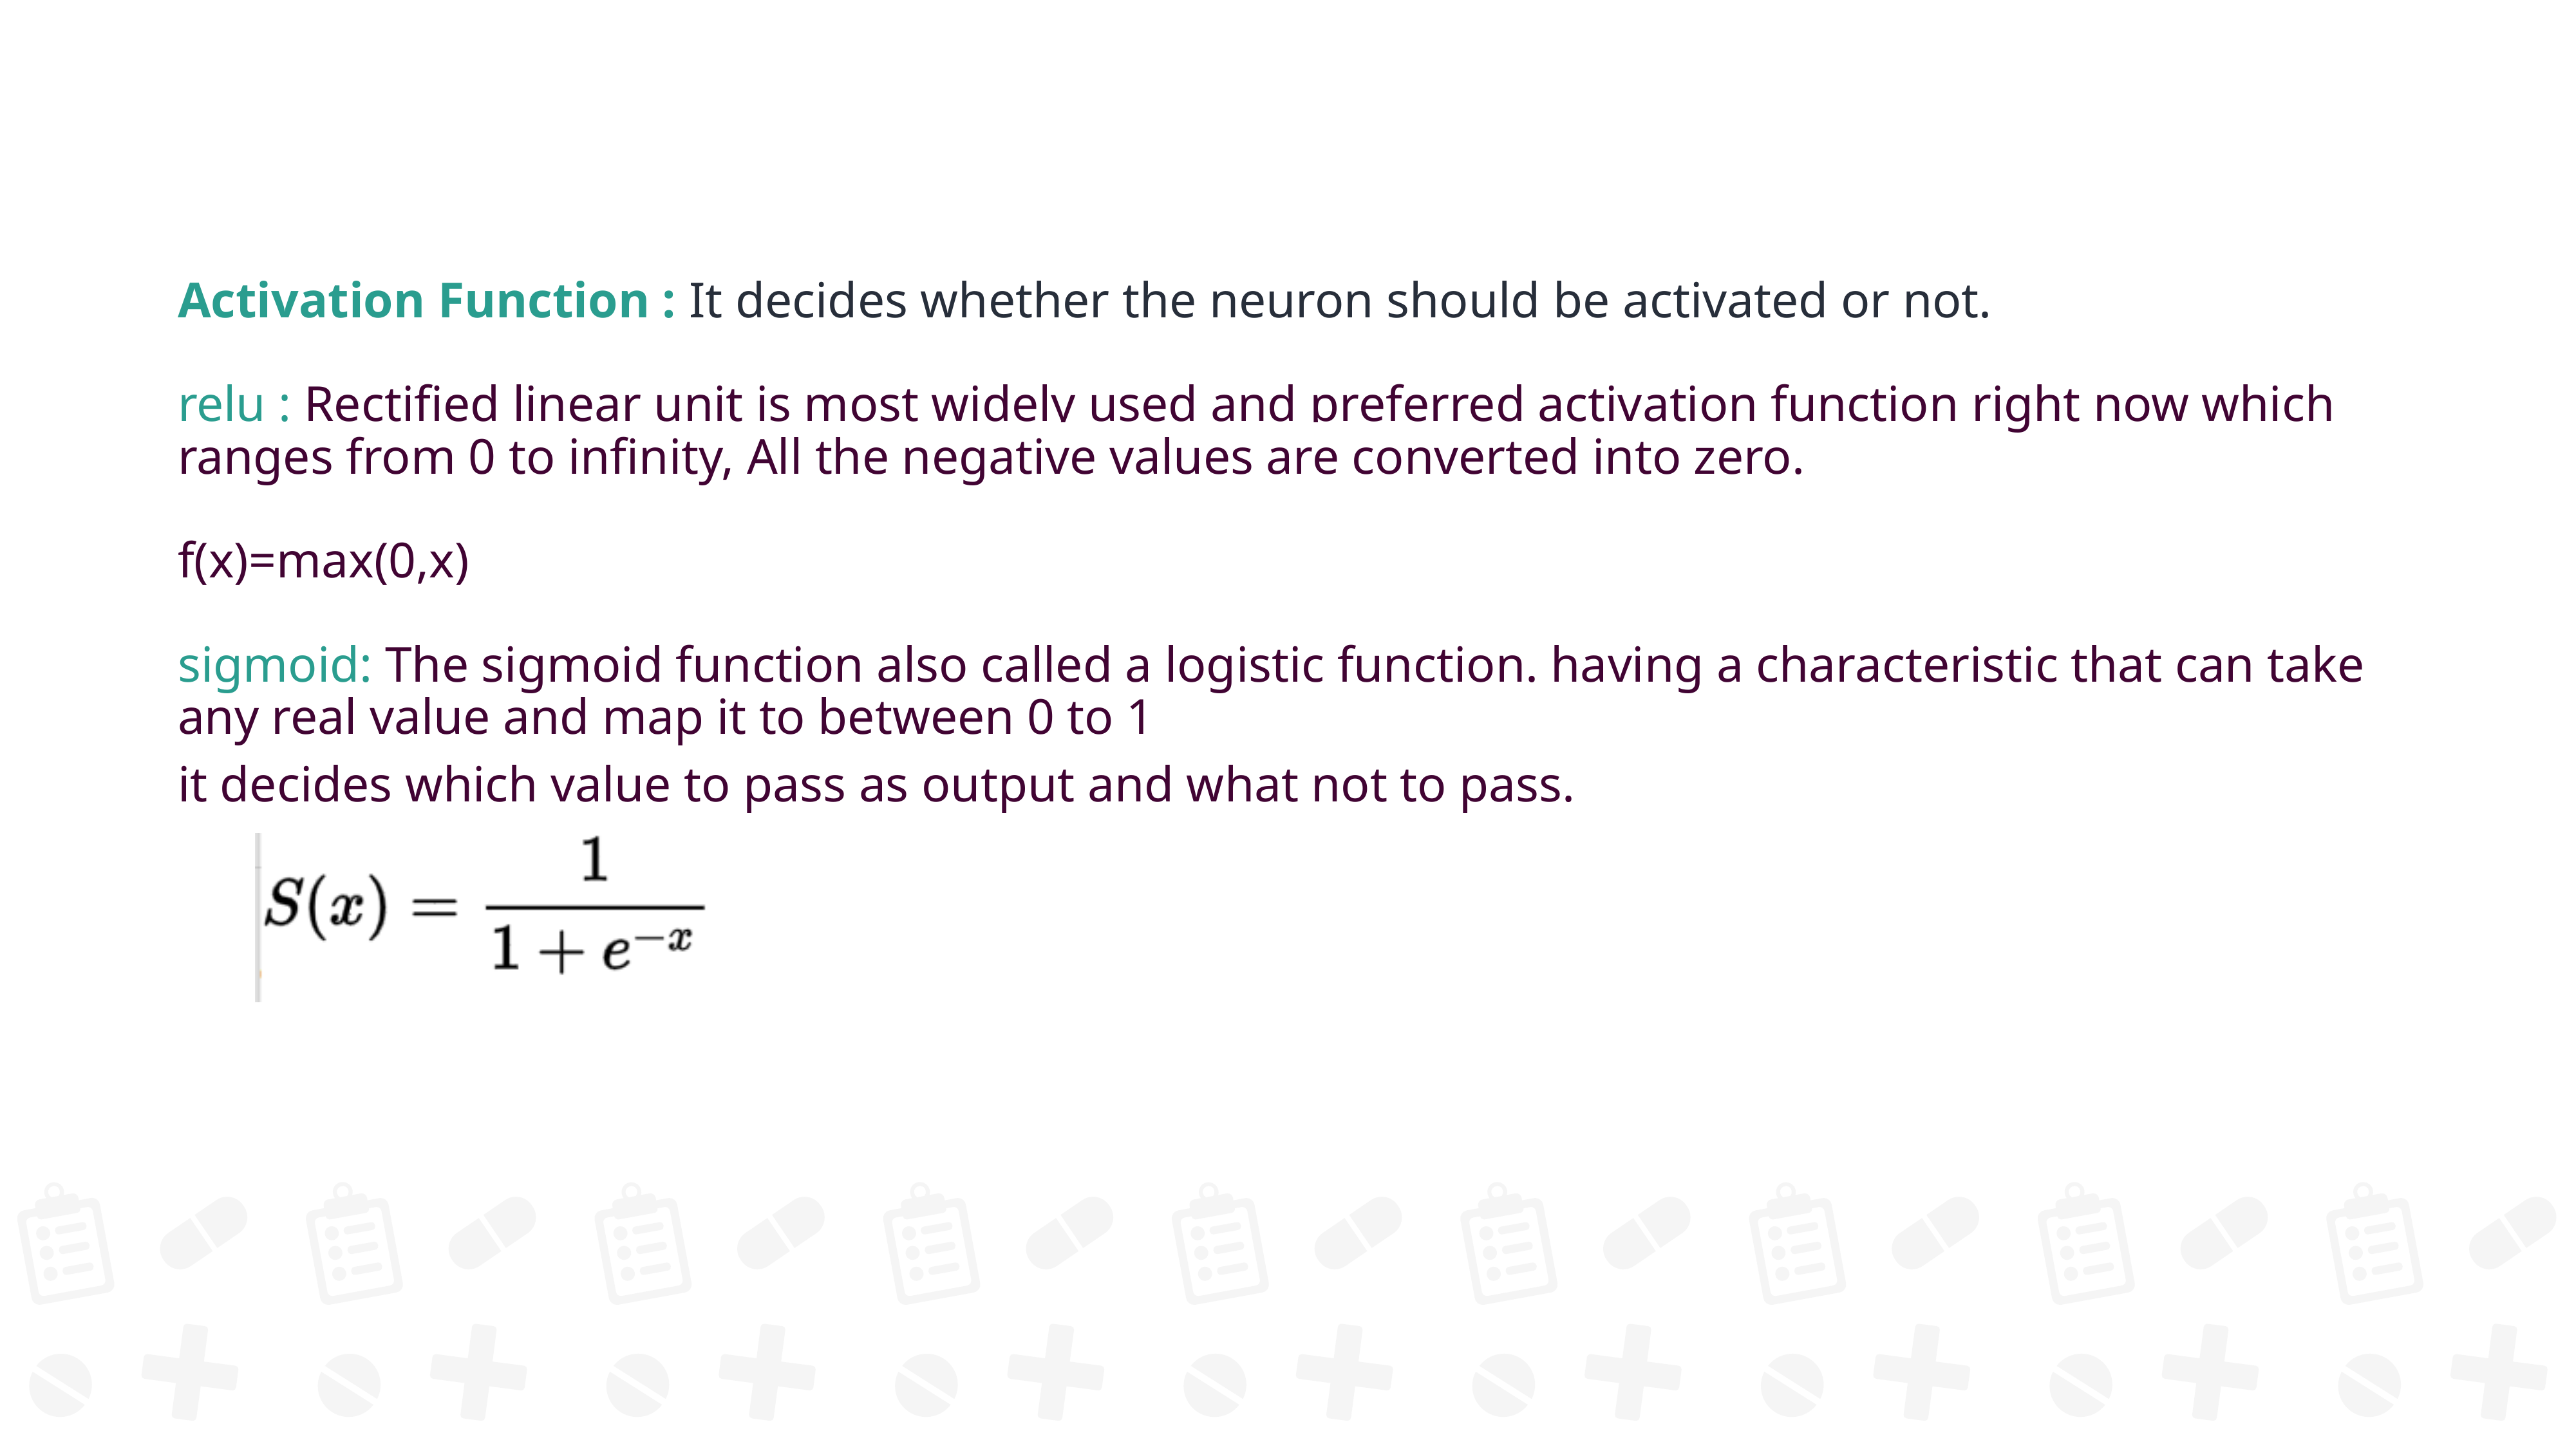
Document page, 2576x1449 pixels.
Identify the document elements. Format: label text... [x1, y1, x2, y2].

text_box Activation Function : It decides whether the neuron should be activated or not. relu : Rectified linear unit is most widely used and preferred activation function right now which ranges from 0 to infinity, All the negative values are converted into zero. f(x)=max(0,x) sigmoid: The sigmoid function also called a logistic function. having a characteristic that can take any real value and map it to between 0 to 1 it decides which value to pass as output and what not to pass. [177, 276, 2398, 1104]
picture [255, 833, 772, 1002]
